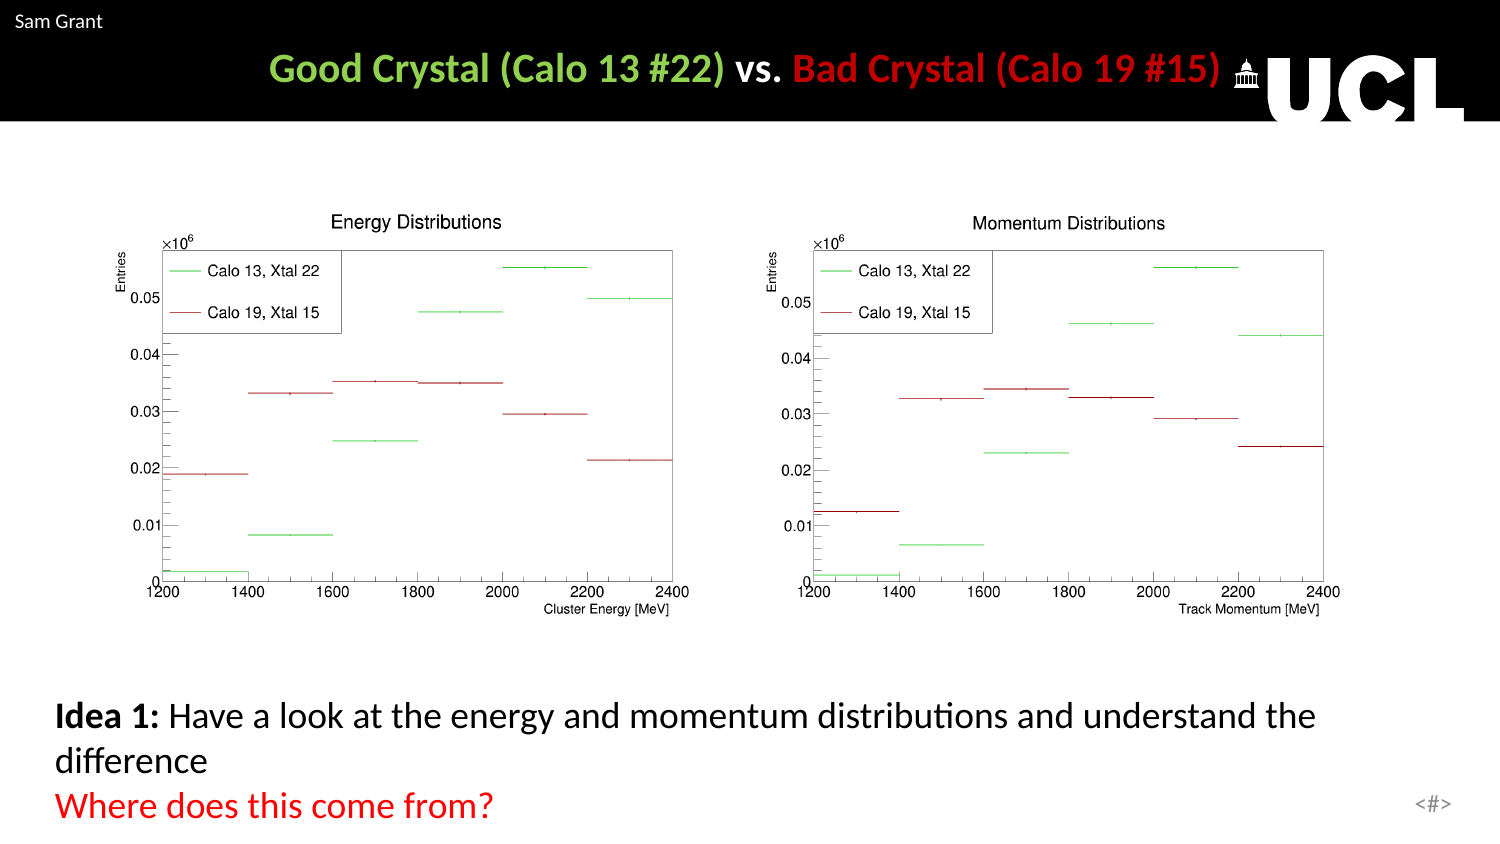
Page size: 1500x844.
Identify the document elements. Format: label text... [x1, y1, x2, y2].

picture [99, 209, 736, 623]
text_box Good Crystal (Calo 13 #22) vs. Bad Crystal (Calo 19 #15) [217, 33, 1283, 99]
text_box Idea 1: Have a look at the energy and momentum distributions and understand the difference Where does this come from? [40, 638, 1473, 834]
picture [749, 209, 1387, 623]
